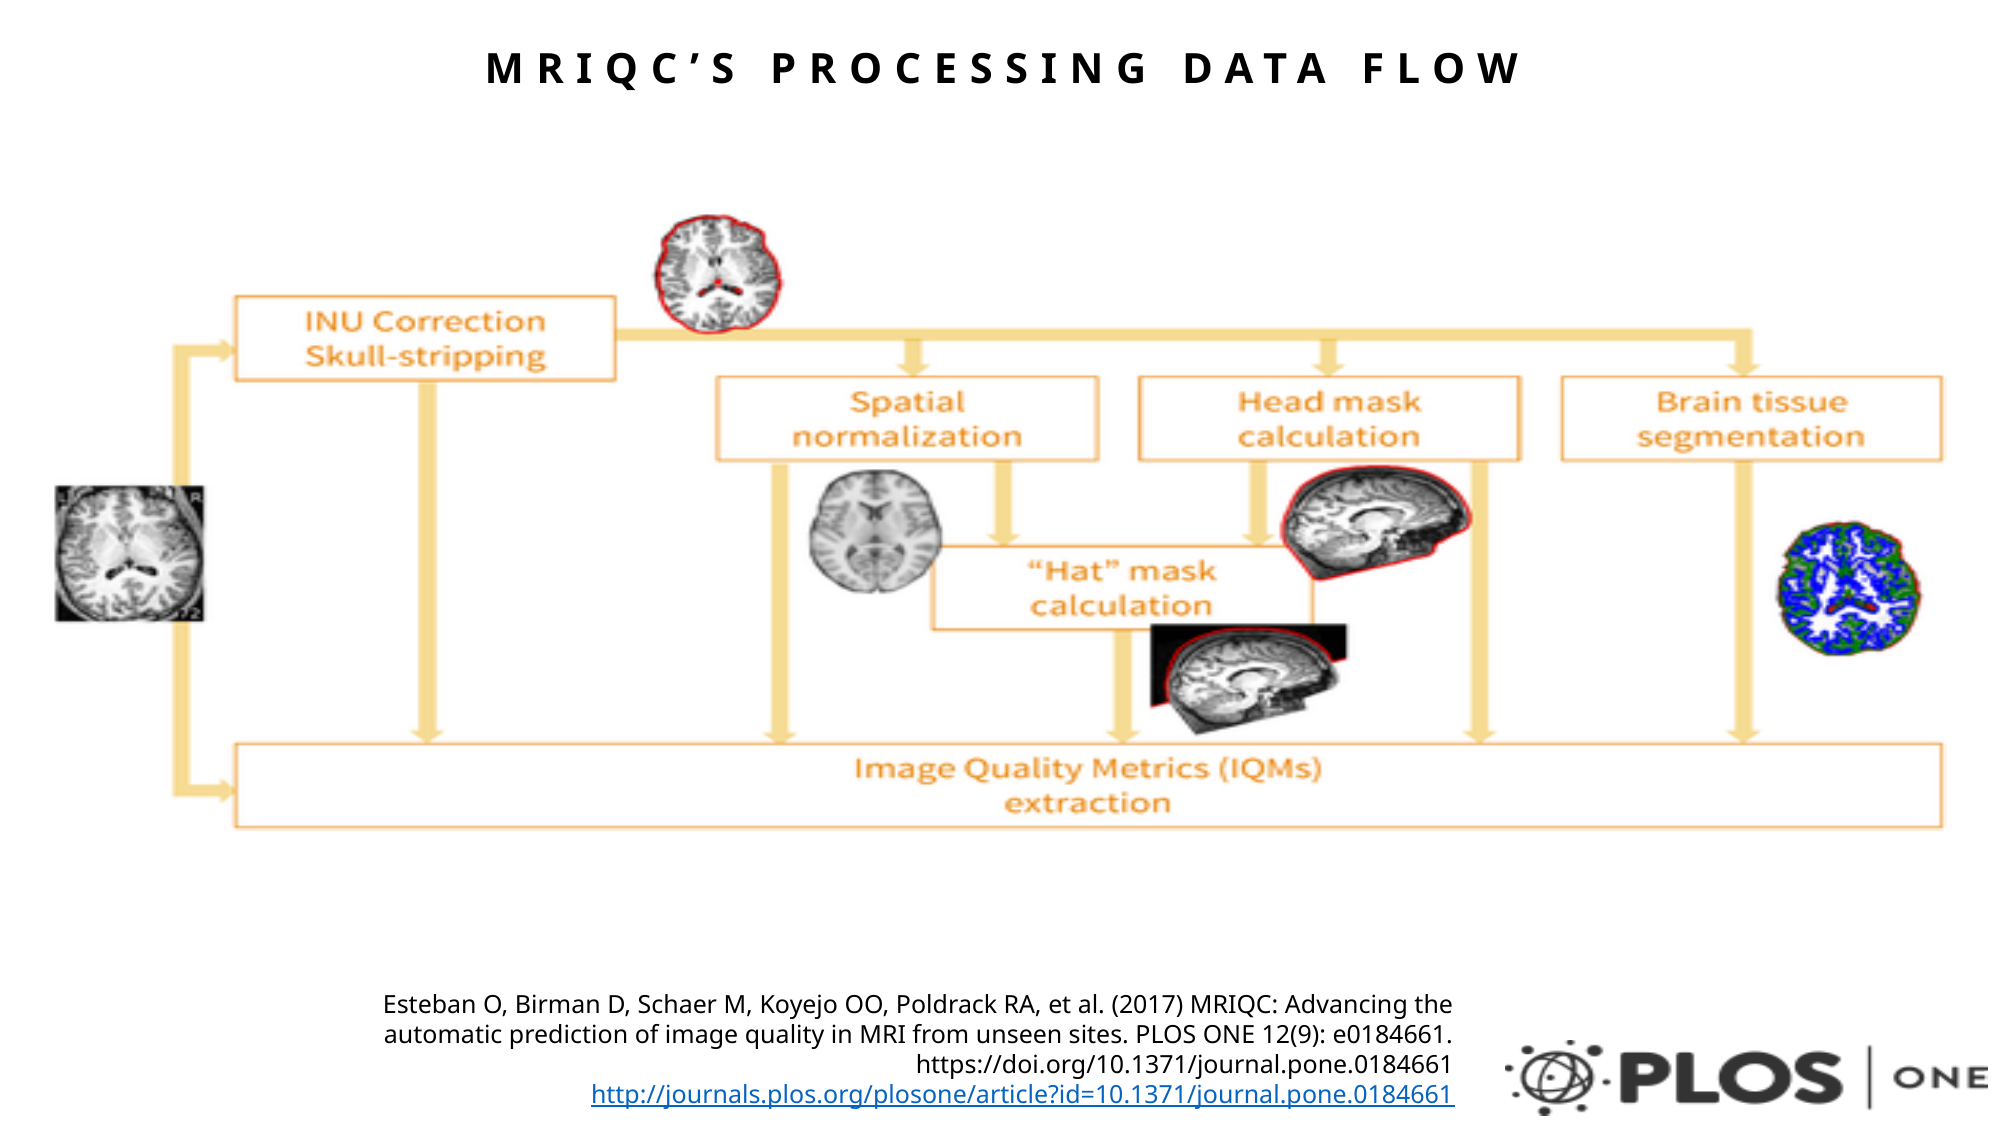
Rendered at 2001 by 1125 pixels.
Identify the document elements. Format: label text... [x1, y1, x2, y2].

list MRIQC’S PROCESSING DATA FLOW [70, 40, 1932, 213]
picture [1505, 1040, 1988, 1116]
text_box Esteban O, Birman D, Schaer M, Koyejo OO, Poldrack RA, et al. (2017) MRIQC: Advancing the automatic prediction of image quality in MRI from unseen sites. PLOS ONE 12(9): e0184661. https://doi.org/10.1371/journal.pone.0184661 http://journals.plos.org/plosone/article?id=10.1371/journal.pone.0184661 [252, 981, 1470, 1120]
picture [52, 213, 1947, 831]
